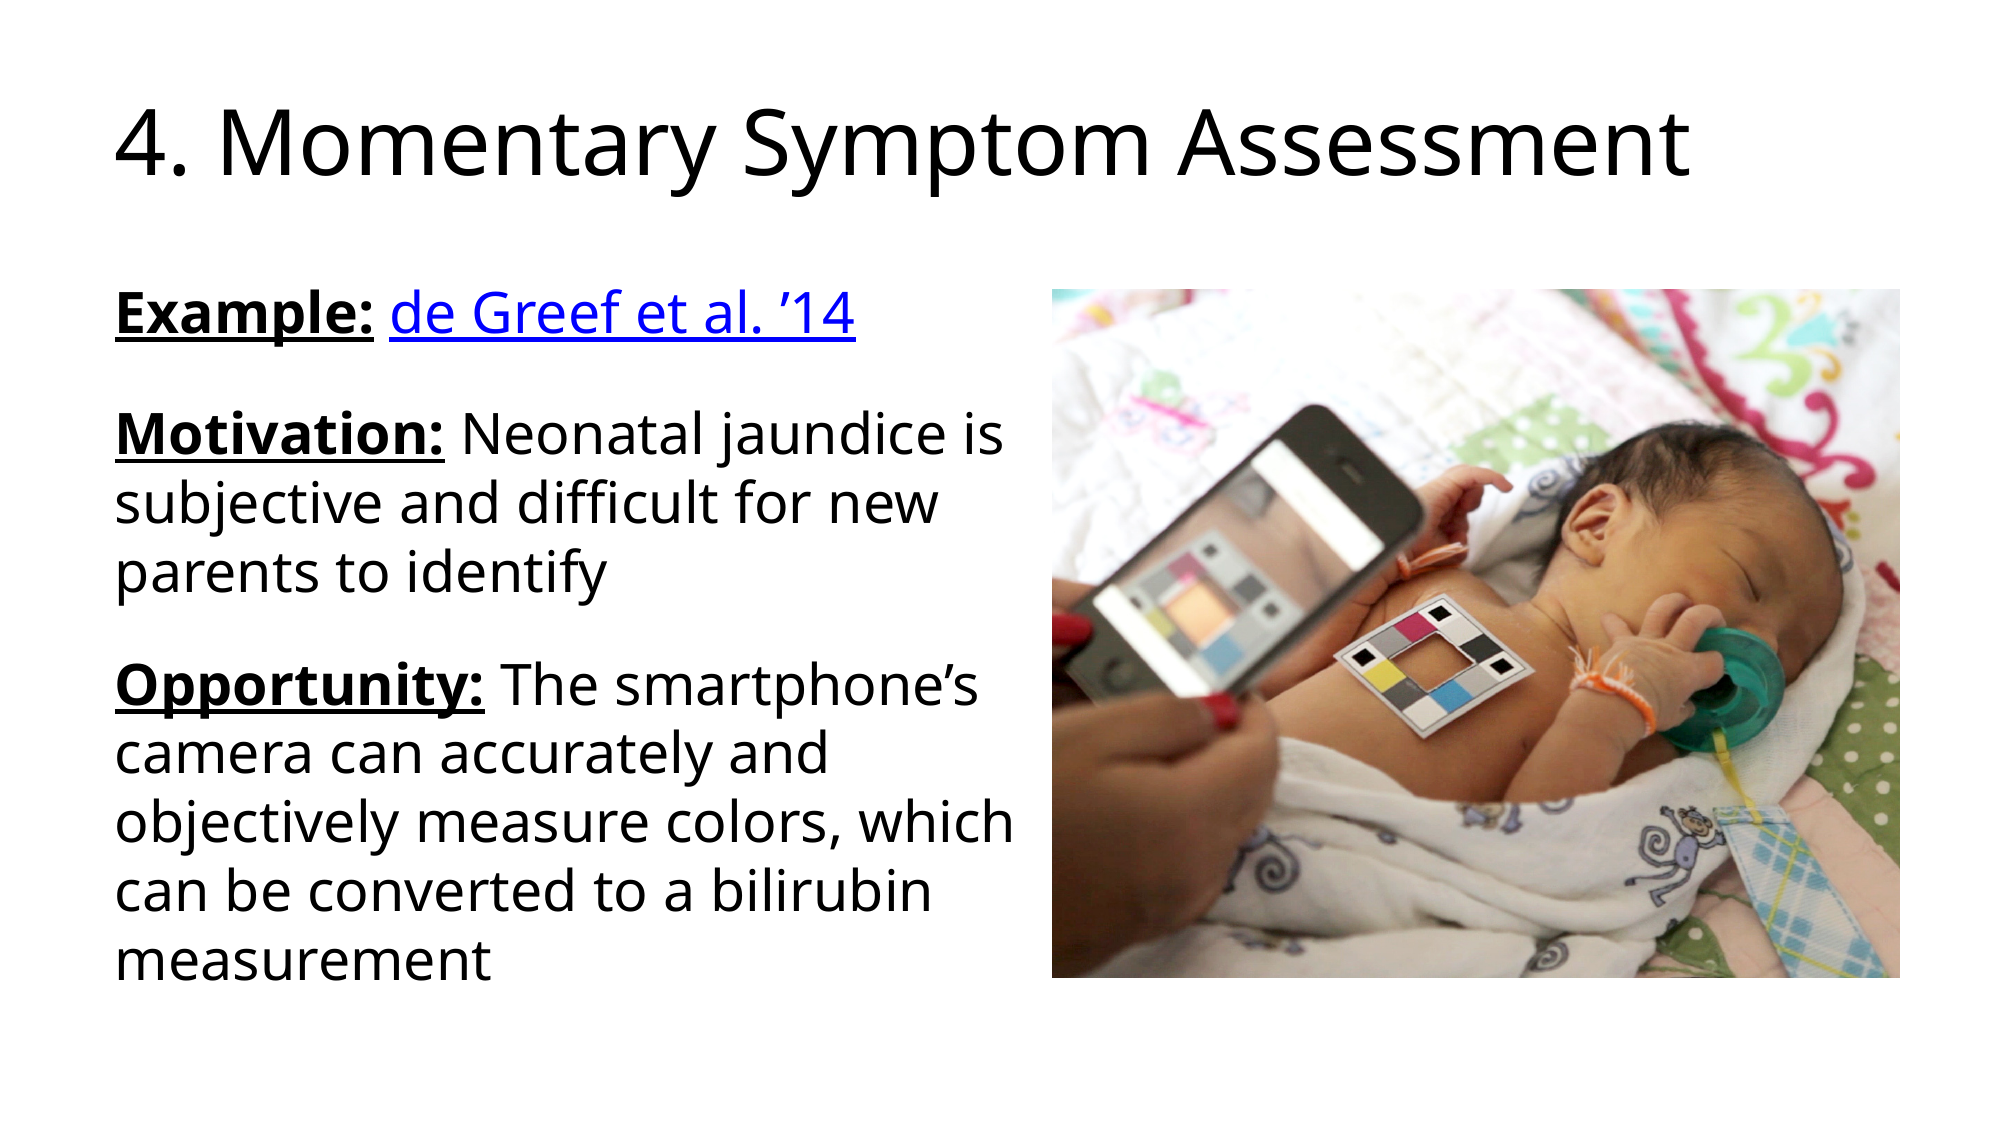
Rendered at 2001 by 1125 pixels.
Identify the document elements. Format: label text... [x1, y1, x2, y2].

picture [1051, 289, 1901, 978]
list Example: de Greef et al. ’14 Motivation: Neonatal jaundice is subjective and difficult for new parents to identify Opportunity: The smartphone’s camera can accurately and objectively measure colors, which can be converted to a bilirubin measurement [99, 262, 1053, 1005]
title 4. Momentary Symptom Assessment [99, 45, 1900, 233]
